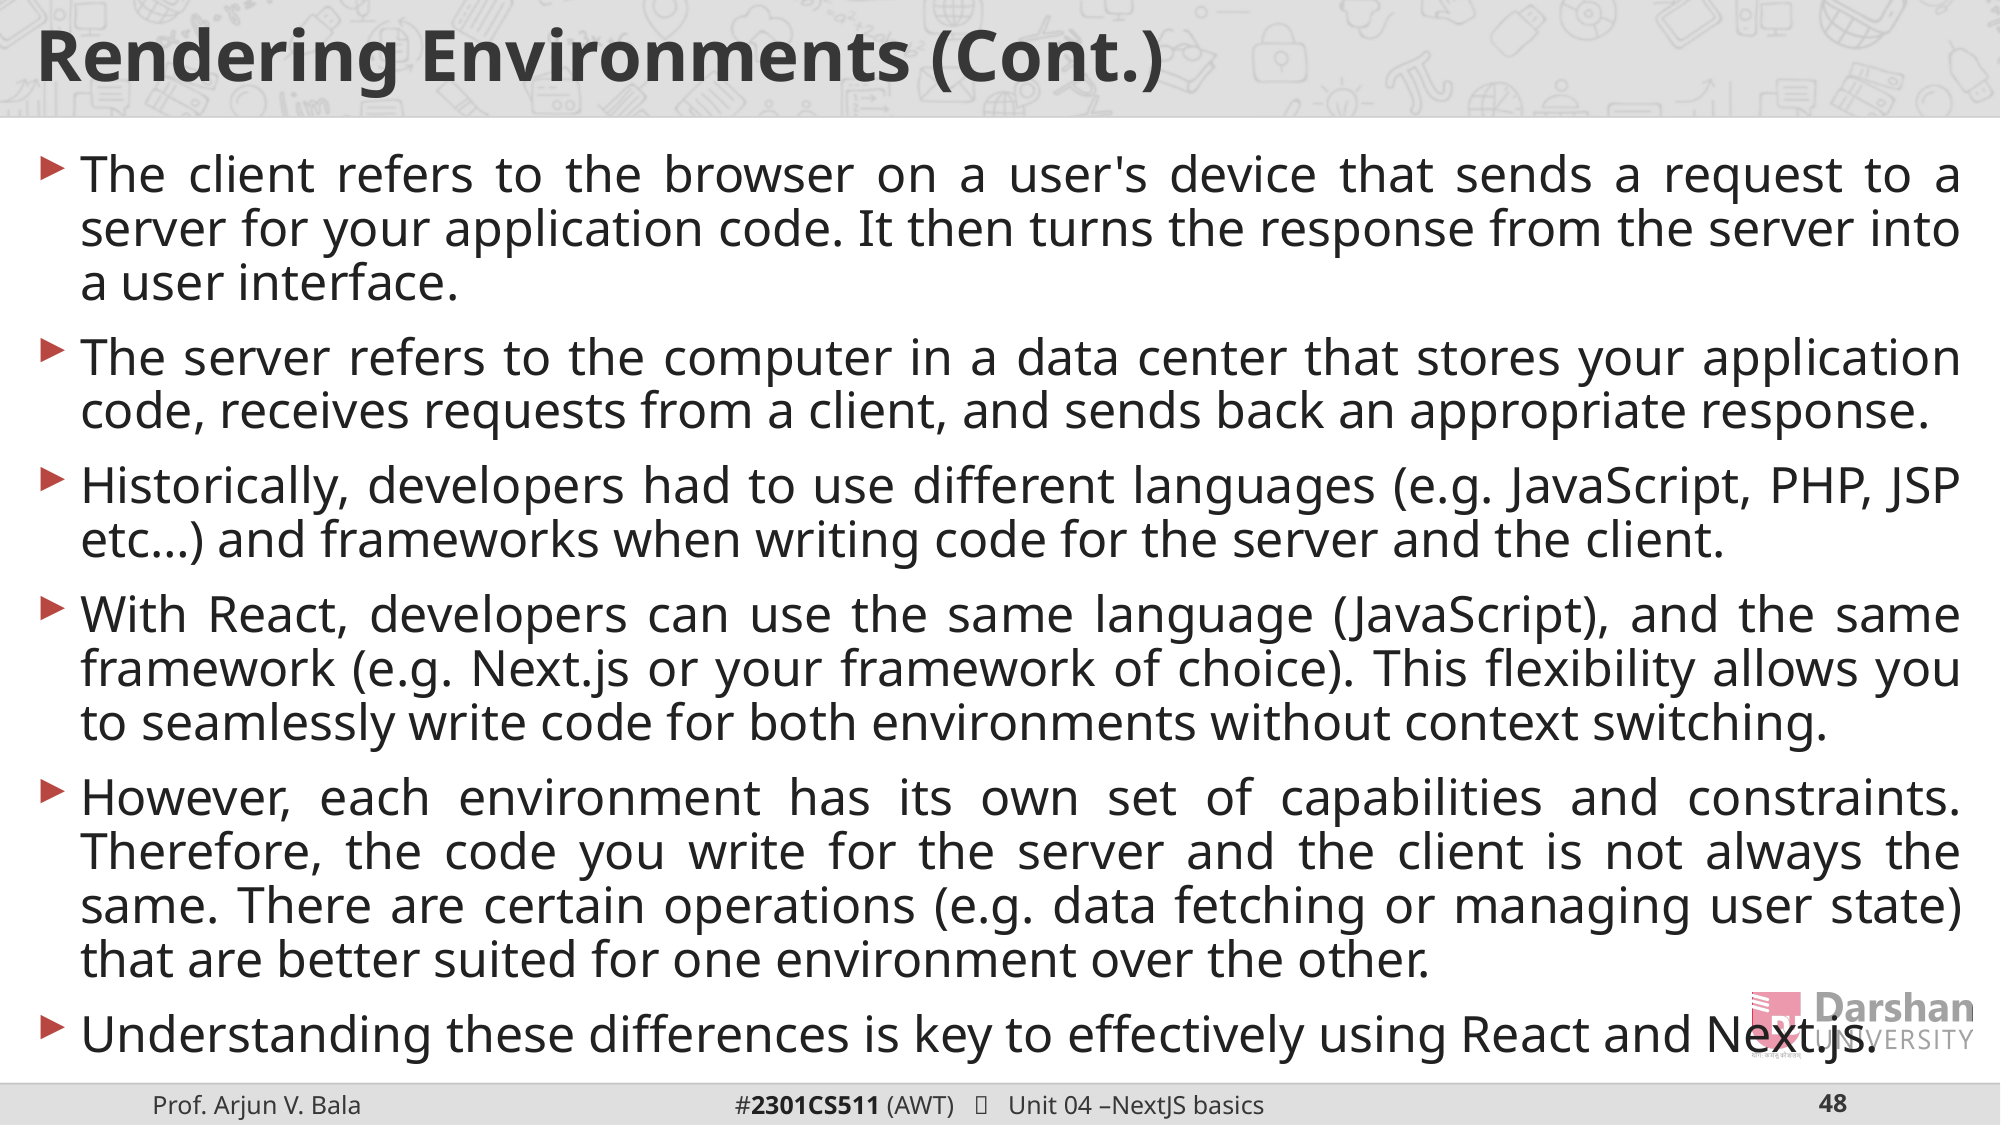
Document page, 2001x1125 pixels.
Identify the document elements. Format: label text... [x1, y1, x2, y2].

list The client refers to the browser on a user's device that sends a request to a server for your application code. It then turns the response from the server into a user interface. The server refers to the computer in a data center that stores your application code, receives requests from a client, and sends back an appropriate response. Historically, developers had to use different languages (e.g. JavaScript, PHP, JSP etc…) and frameworks when writing code for the server and the client. With React, developers can use the same language (JavaScript), and the same framework (e.g. Next.js or your framework of choice). This flexibility allows you to seamlessly write code for both environments without context switching. However, each environment has its own set of capabilities and constraints. Therefore, the code you write for the server and the client is not always the same. There are certain operations (e.g. data fetching or managing user state) that are better suited for one environment over the other. Understanding these differences is key to effectively using React and Next.js. [21, 141, 1979, 1059]
title Rendering Environments (Cont.) [0, 0, 2000, 117]
